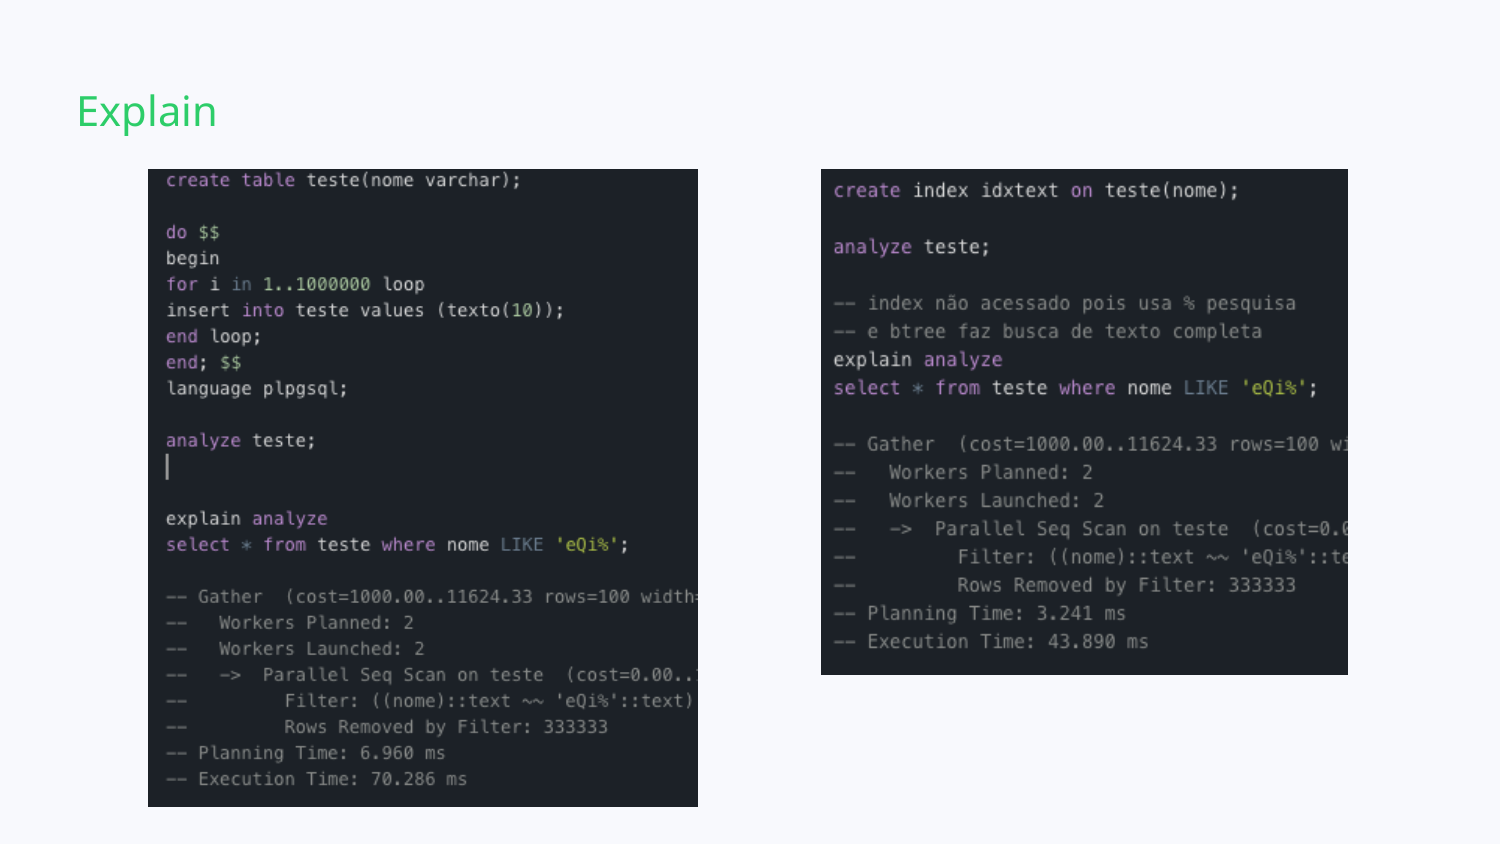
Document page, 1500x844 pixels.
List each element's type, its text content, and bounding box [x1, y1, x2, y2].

text_box Explain [76, 84, 1214, 135]
picture [147, 169, 698, 808]
picture [820, 169, 1348, 675]
